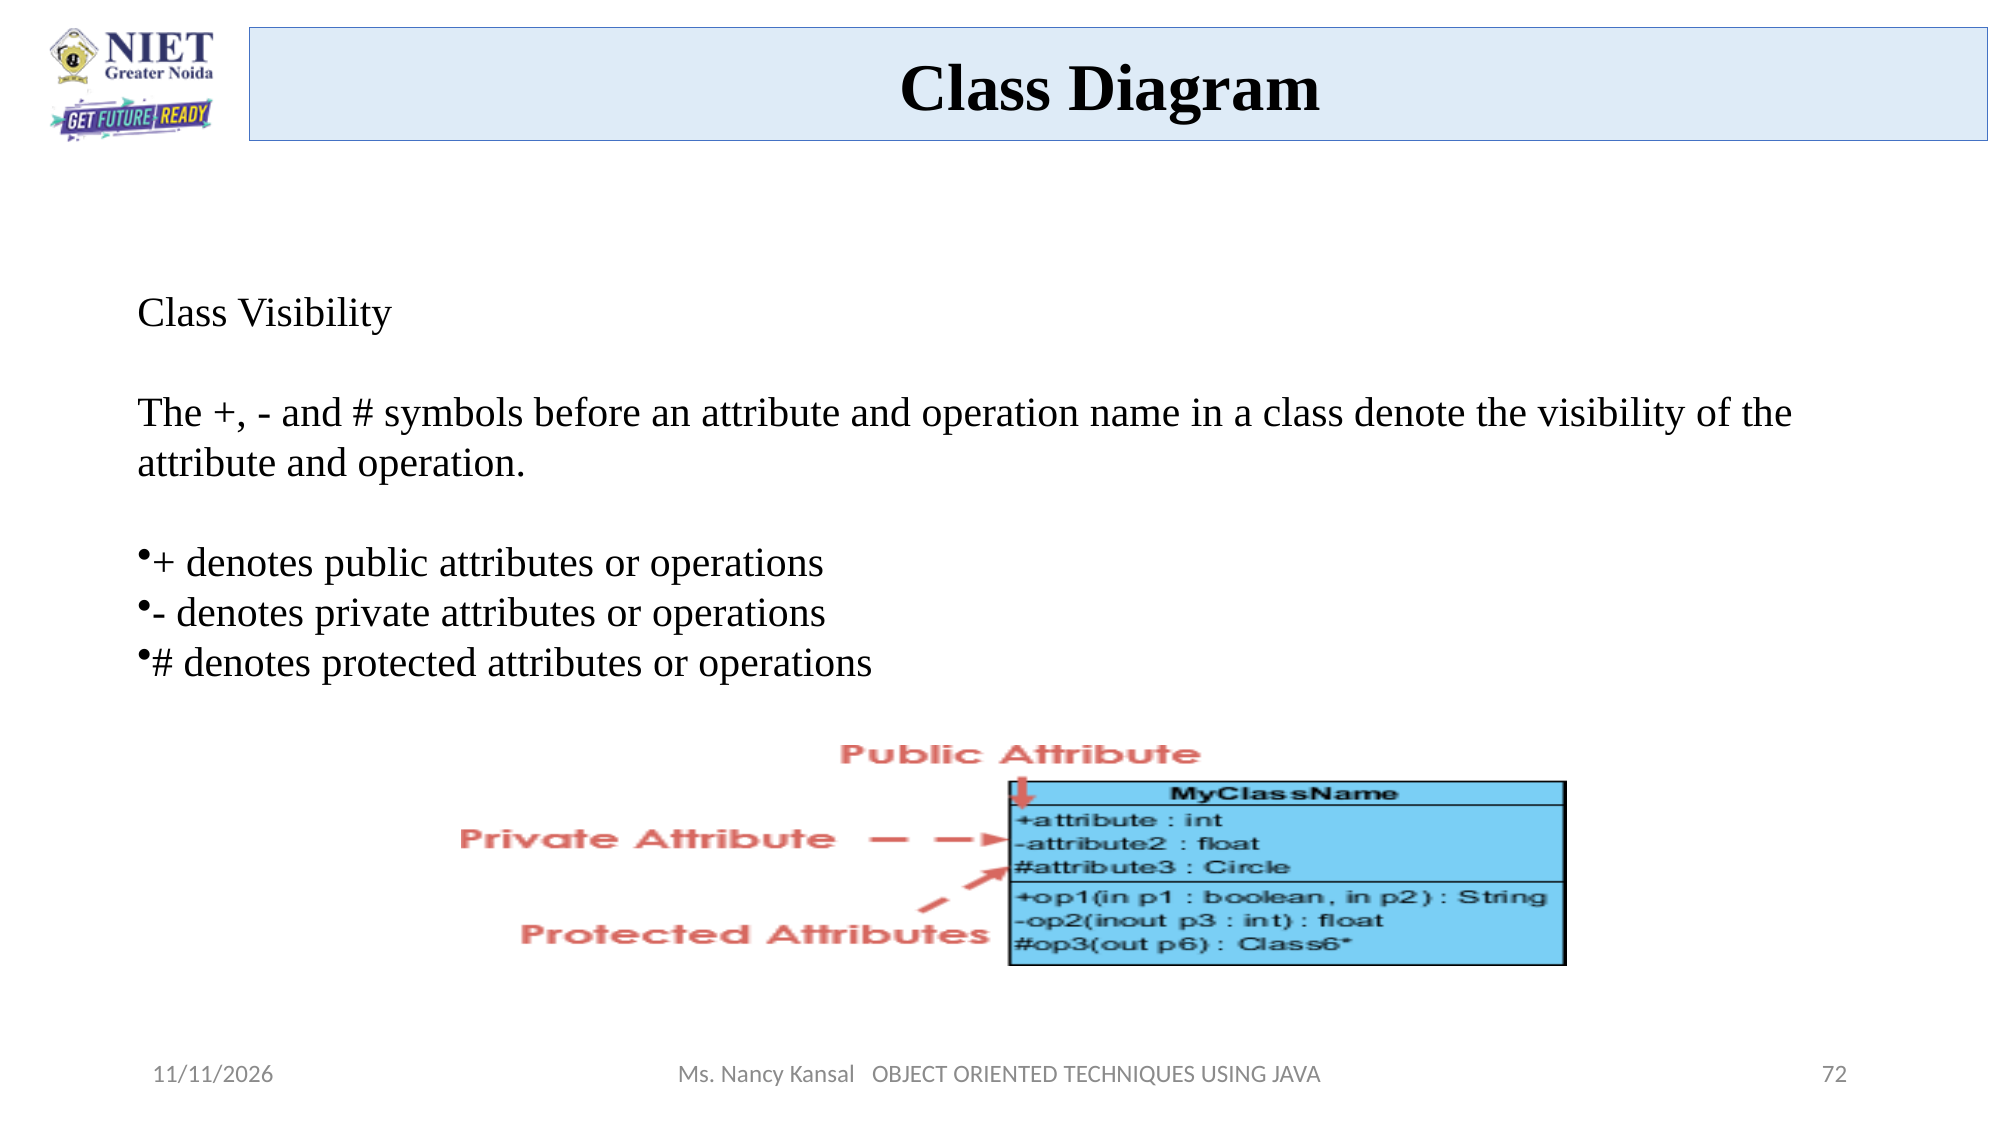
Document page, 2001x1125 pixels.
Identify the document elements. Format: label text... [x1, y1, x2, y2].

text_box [12, 17, 1988, 152]
slide_number 72 [1412, 1042, 1863, 1103]
picture [461, 745, 1567, 966]
text_box Class Visibility The +, - and # symbols before an attribute and operation name in a class denote the visibility of the attribute and operation. + denotes public attributes or operations - denotes private attributes or operations # denotes protected attributes or operations [137, 255, 1907, 738]
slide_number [137, 1042, 588, 1103]
footer Ms. Nancy Kansal OBJECT ORIENTED TECHNIQUES USING JAVA [662, 1042, 1338, 1103]
